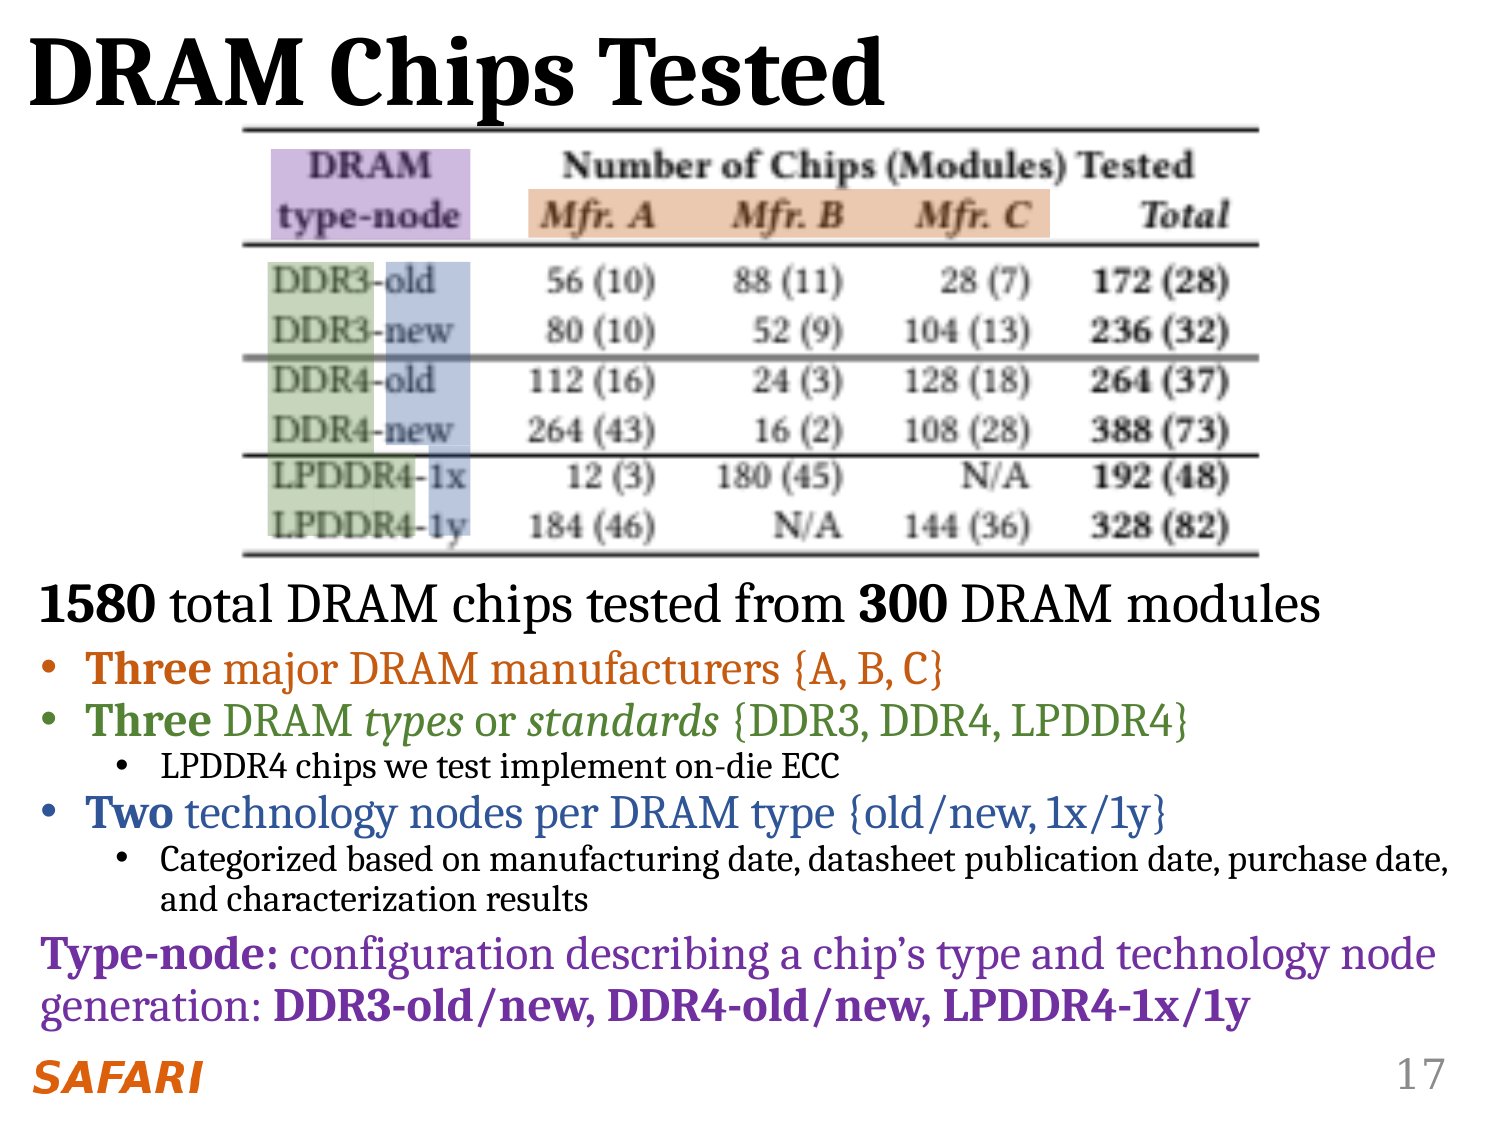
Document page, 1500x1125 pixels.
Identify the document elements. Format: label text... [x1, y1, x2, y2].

picture [240, 122, 1260, 563]
text_box 1580 total DRAM chips tested from 300 DRAM modules Three major DRAM manufacturers {A, B, C} Three DRAM types or standards {DDR3, DDR4, LPDDR4} LPDDR4 chips we test implement on-die ECC Two technology nodes per DRAM type {old/new, 1x/1y} Categorized based on manufacturing date, datasheet publication date, purchase date, and characterization results Type-node: configuration describing a chip’s type and technology node generation: DDR3-old/new, DDR4-old/new, LPDDR4-1x/1y [25, 566, 1500, 1039]
picture [31, 1051, 209, 1104]
title DRAM Chips Tested [12, 12, 1487, 134]
